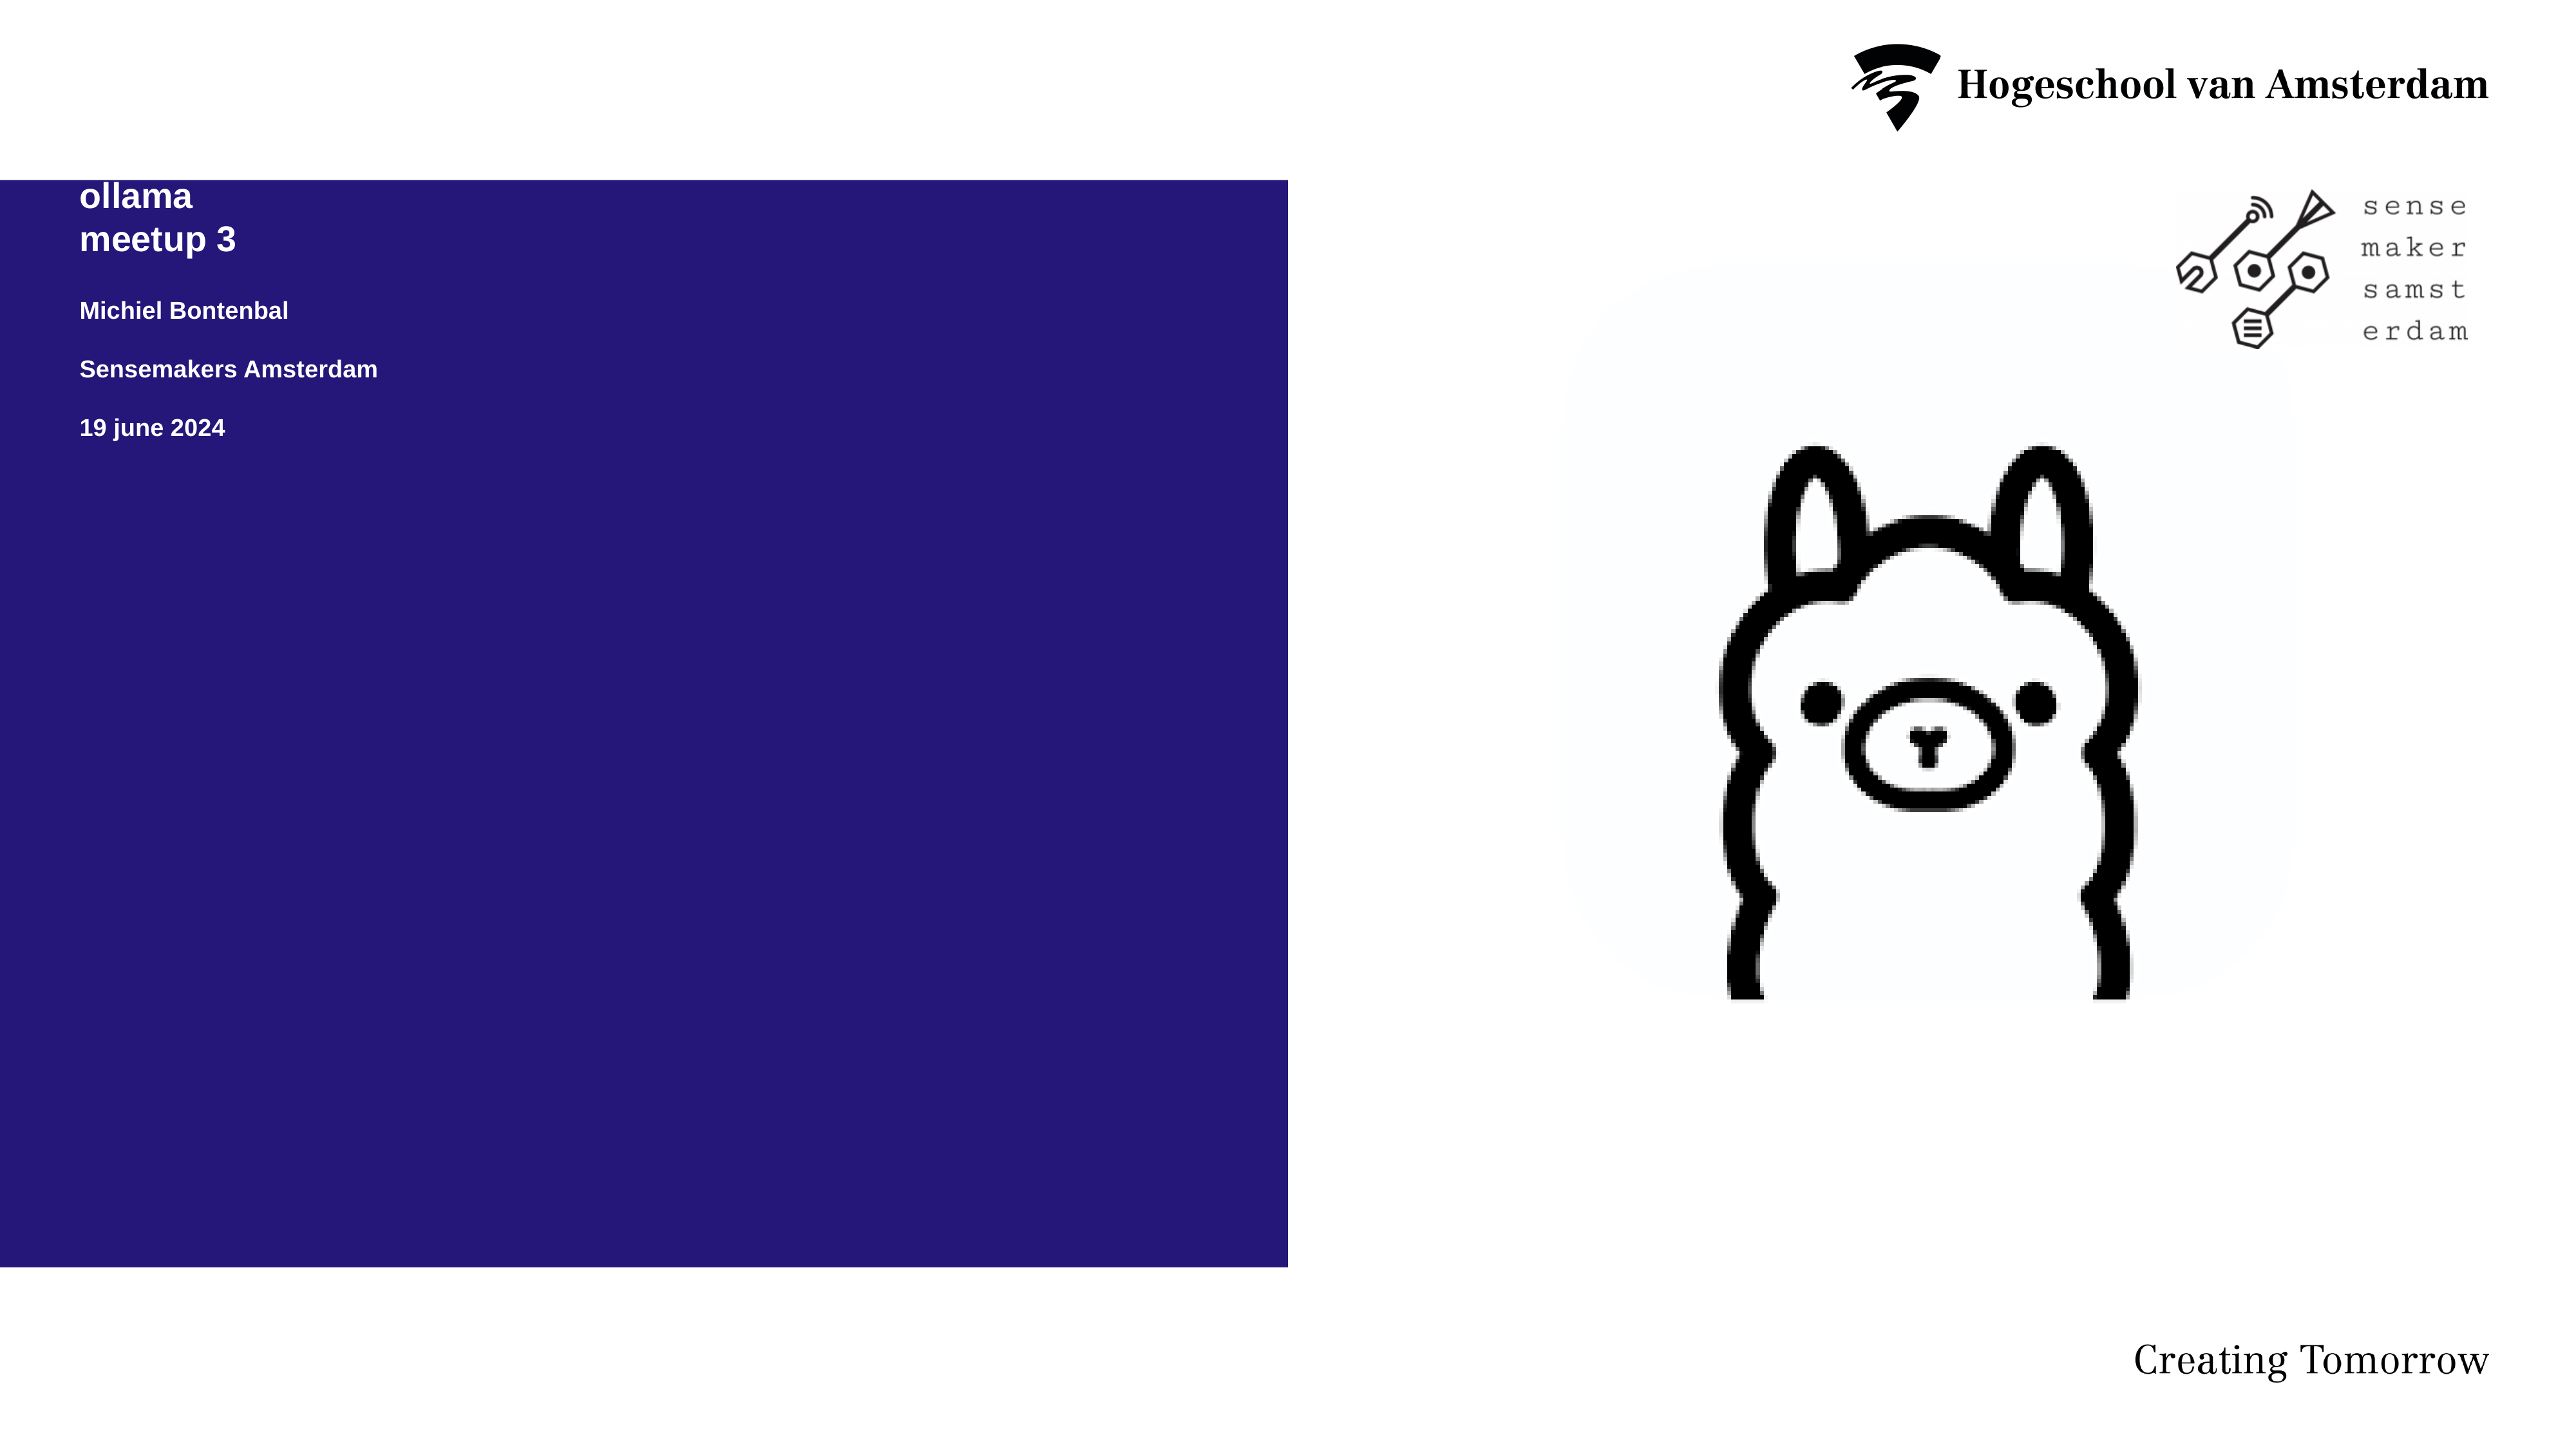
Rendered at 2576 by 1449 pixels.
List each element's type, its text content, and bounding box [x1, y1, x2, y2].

title ollama meetup 3 Michiel Bontenbal Sensemakers Amsterdam 19 june 2024 [79, 135, 1206, 449]
picture [2048, 1274, 2576, 1449]
picture [1471, 0, 2576, 1089]
